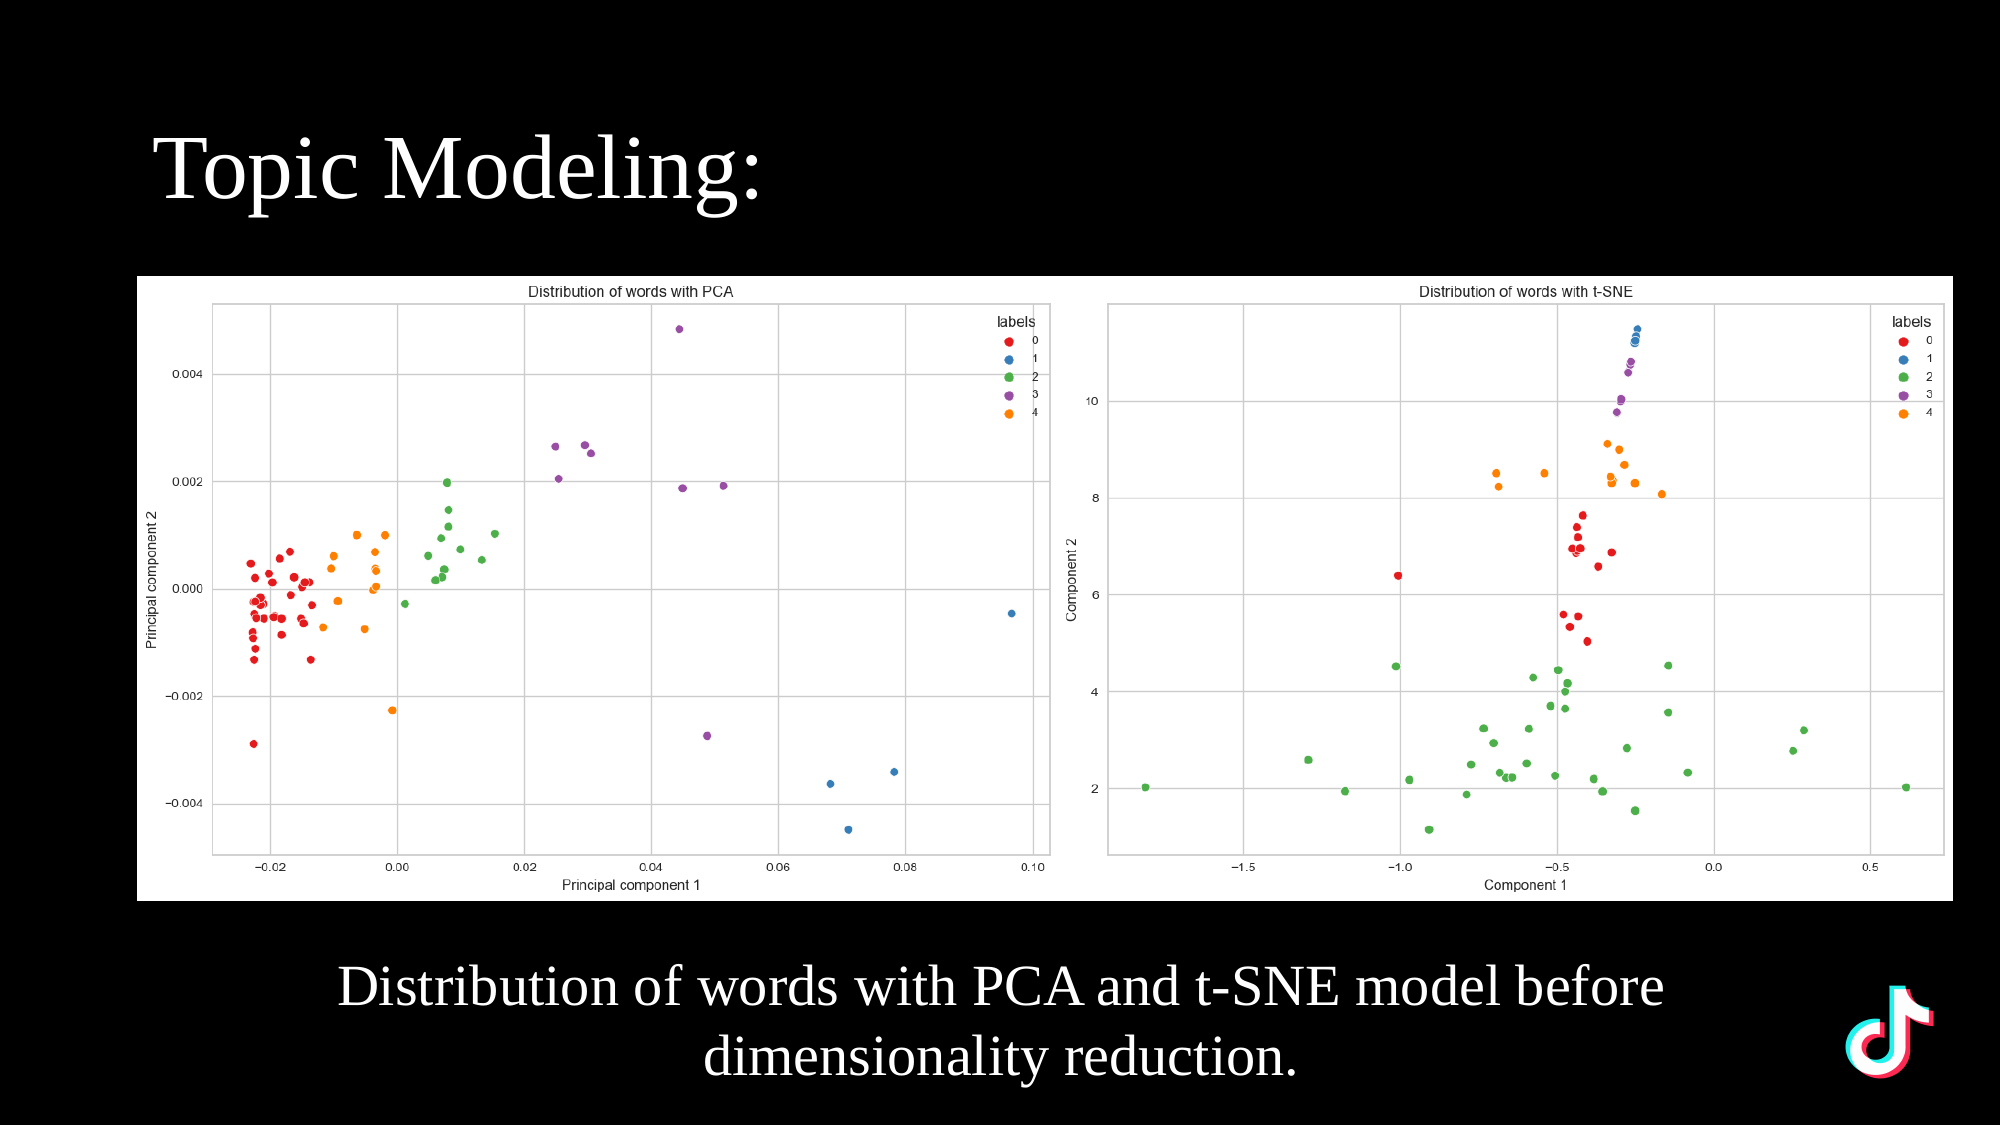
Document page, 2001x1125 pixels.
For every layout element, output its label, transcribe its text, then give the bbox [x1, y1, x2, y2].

picture [1821, 974, 1958, 1097]
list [137, 276, 1953, 901]
title Topic Modeling: [137, 59, 1863, 276]
text_box Distribution of words with PCA and t-SNE model before dimensionality reduction. [182, 939, 1821, 1095]
